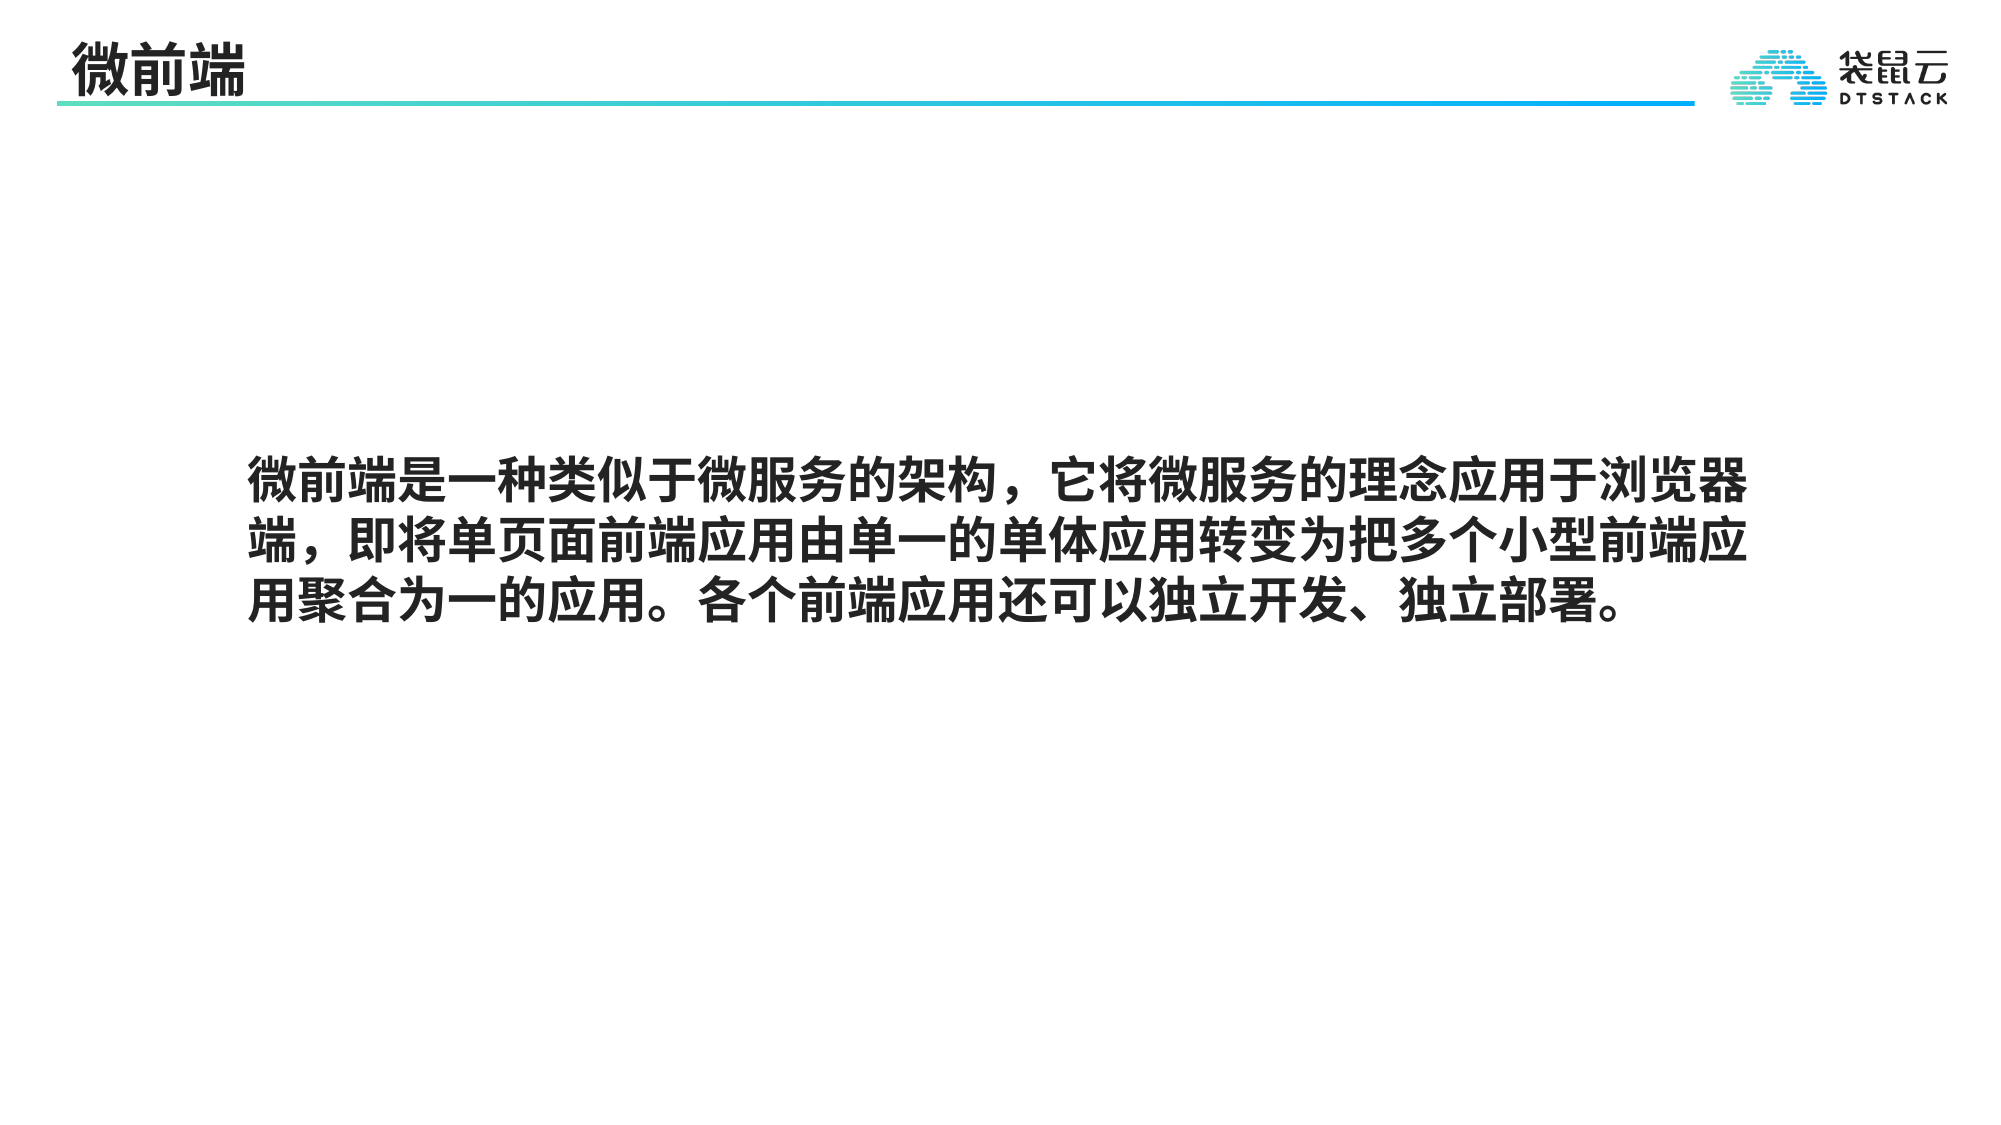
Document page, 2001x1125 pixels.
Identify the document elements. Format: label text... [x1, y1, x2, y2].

title 微前端 [57, 33, 1783, 106]
text_box 微前端是一种类似于微服务的架构，它将微服务的理念应用于浏览器端，即将单页面前端应用由单一的单体应用转变为把多个小型前端应用聚合为一的应用。各个前端应用还可以独立开发、独立部署。 [232, 440, 1783, 636]
picture [1783, 50, 1948, 105]
